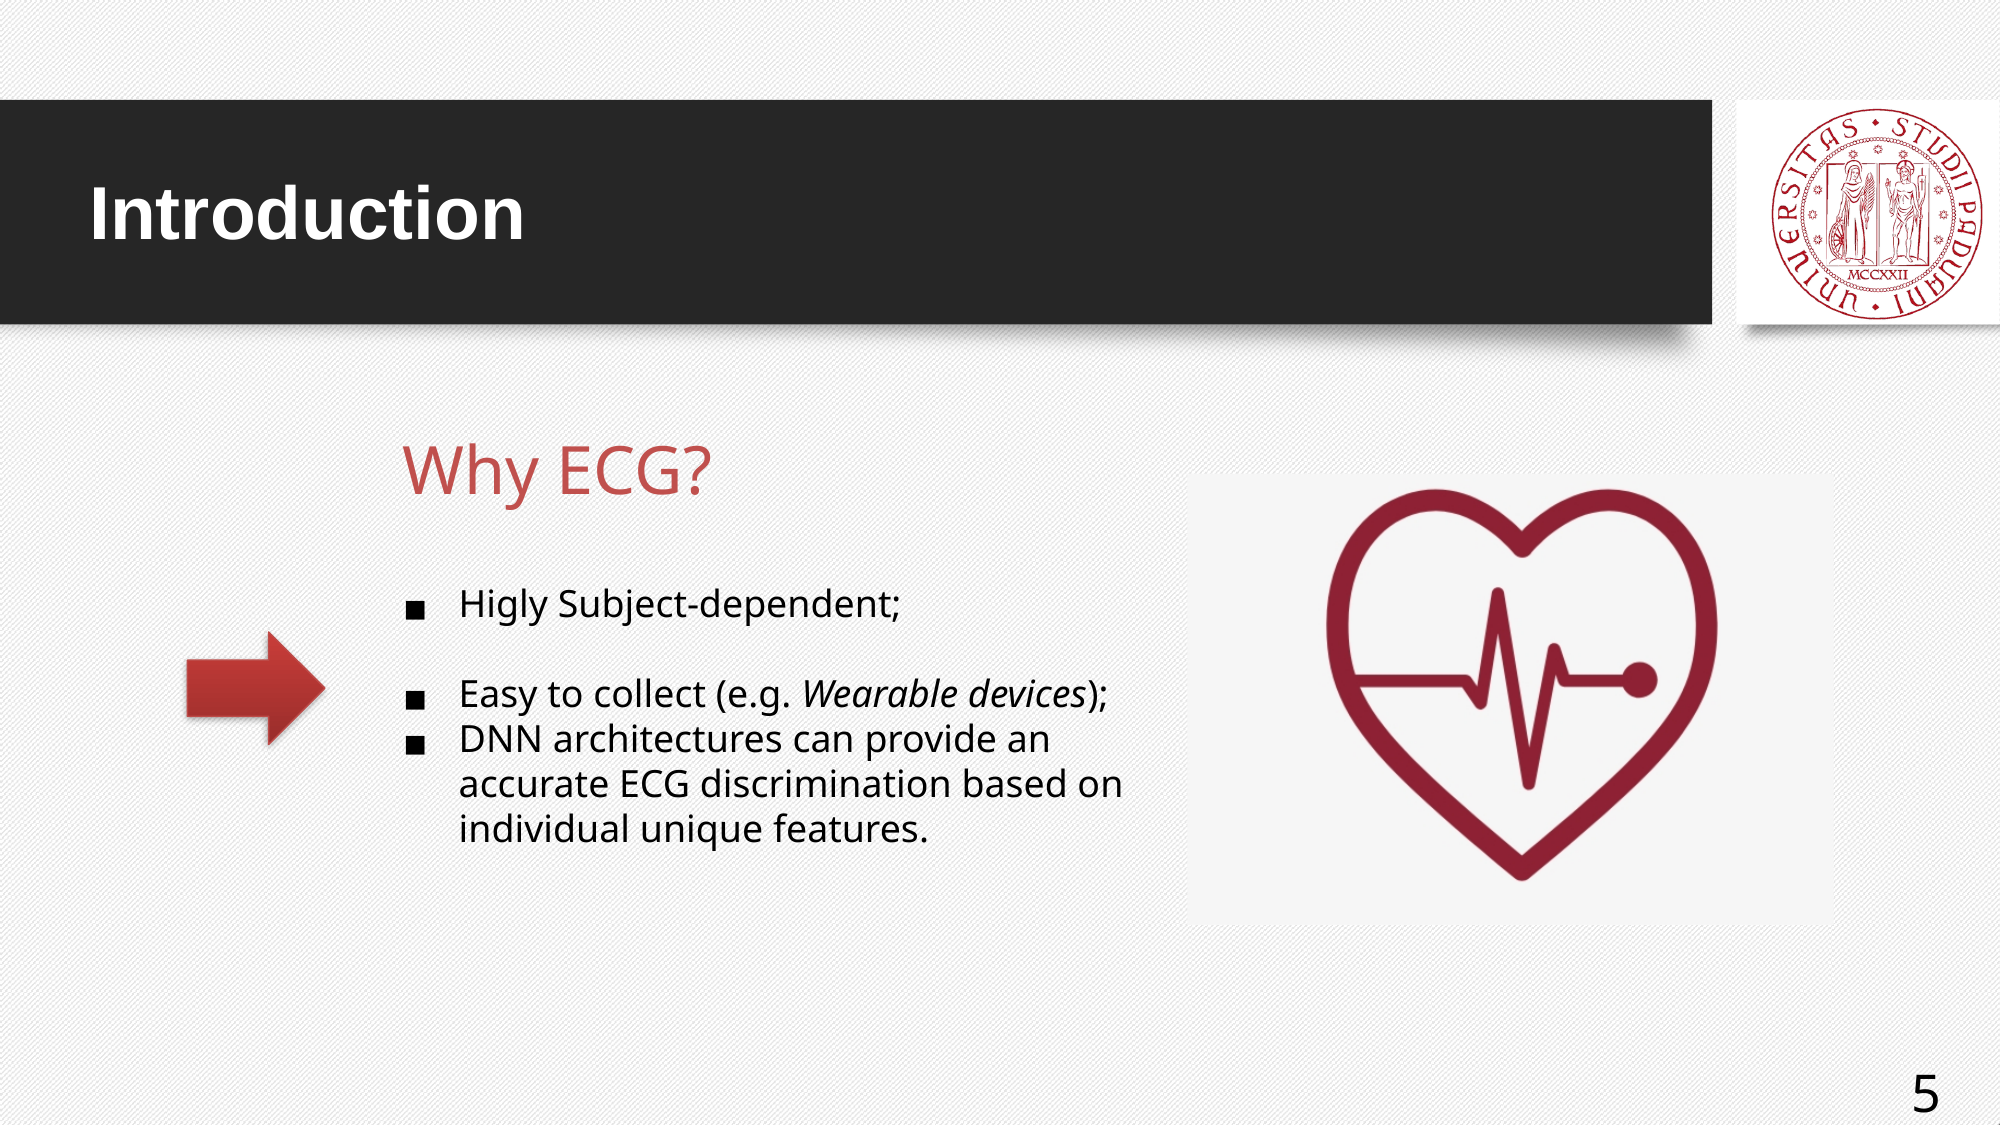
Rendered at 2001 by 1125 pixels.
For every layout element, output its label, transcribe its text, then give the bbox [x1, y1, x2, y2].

picture [1770, 106, 1984, 321]
picture [0, 0, 2000, 1125]
text_box Why ECG? [387, 340, 763, 516]
text_box [187, 632, 325, 745]
text_box Higly Subject-dependent; Easy to collect (e.g. Wearable devices); DNN architectures can provide an accurate ECG discrimination based on individual unique features. [387, 528, 1182, 858]
text_box Introduction [87, 162, 539, 255]
slide_number ‹#› [1905, 1047, 1946, 1125]
